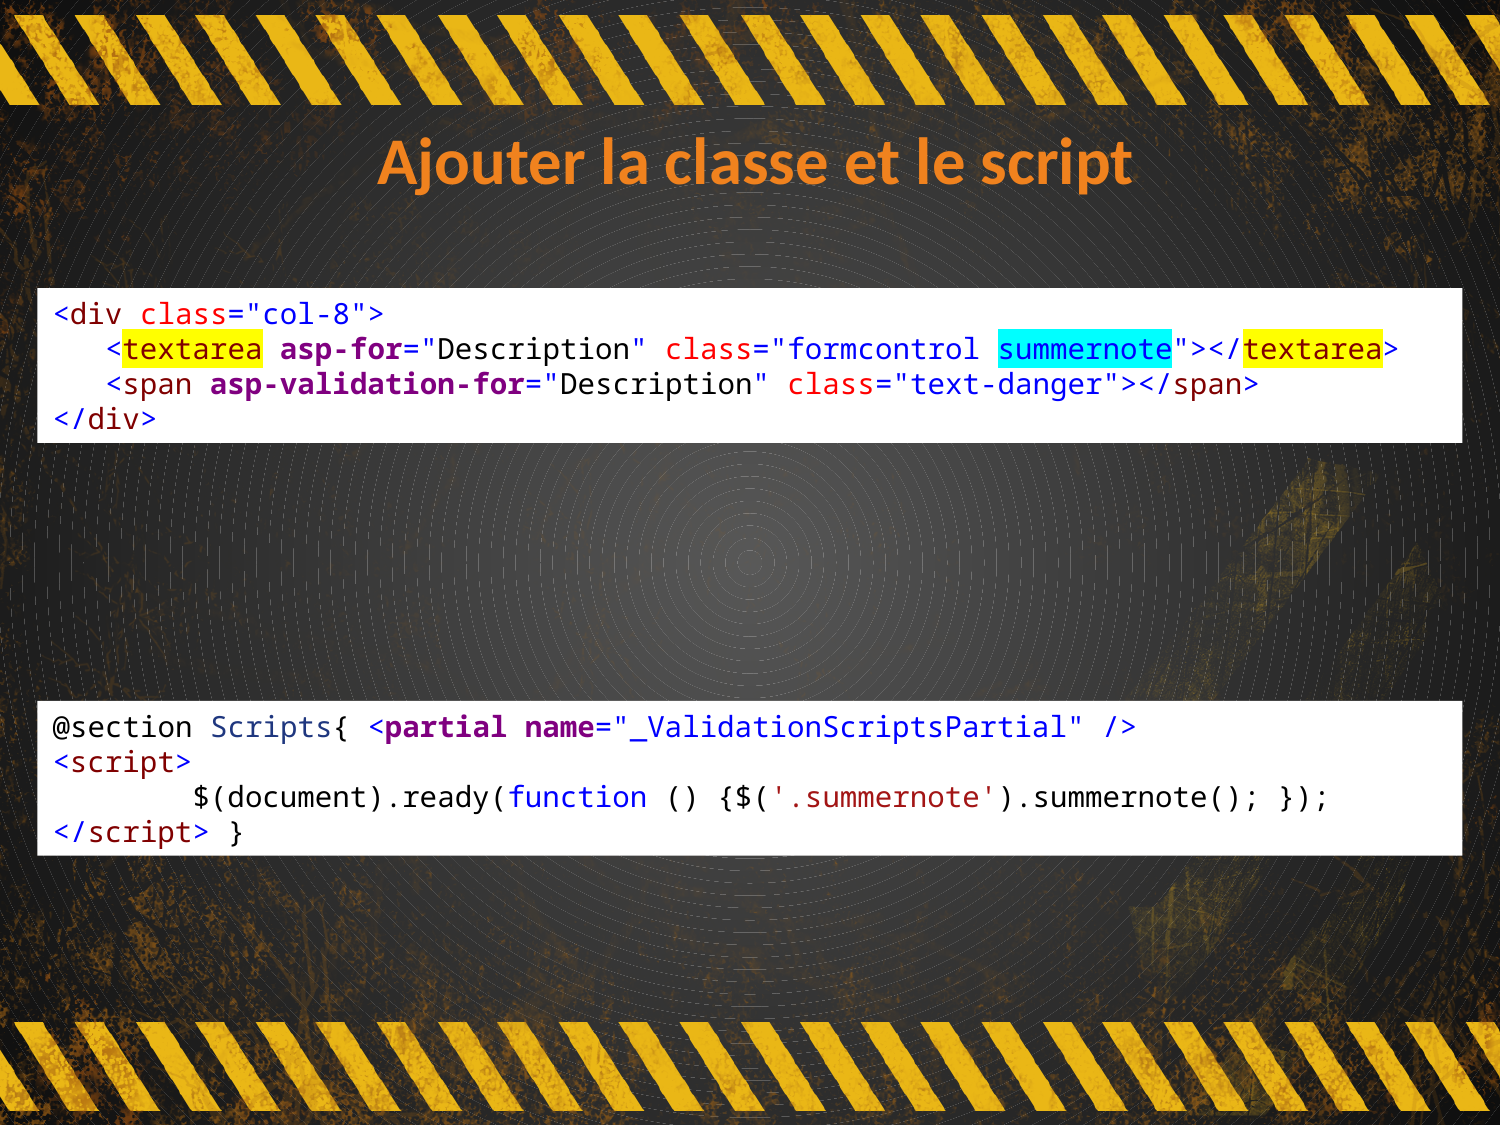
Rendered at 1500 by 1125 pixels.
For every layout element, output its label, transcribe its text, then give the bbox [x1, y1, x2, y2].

title Ajouter la classe et le script [12, 37, 1500, 279]
text_box @section Scripts{ <partial name="_ValidationScriptsPartial" /> <script> $(document).ready(function () {$('.summernote').summernote(); }); </script> } [37, 700, 1463, 856]
text_box <div class="col-8"> <textarea asp-for="Description" class="formcontrol summernote"></textarea> <span asp-validation-for="Description" class="text-danger"></span> </div> [37, 288, 1463, 443]
picture [0, 0, 1500, 1125]
